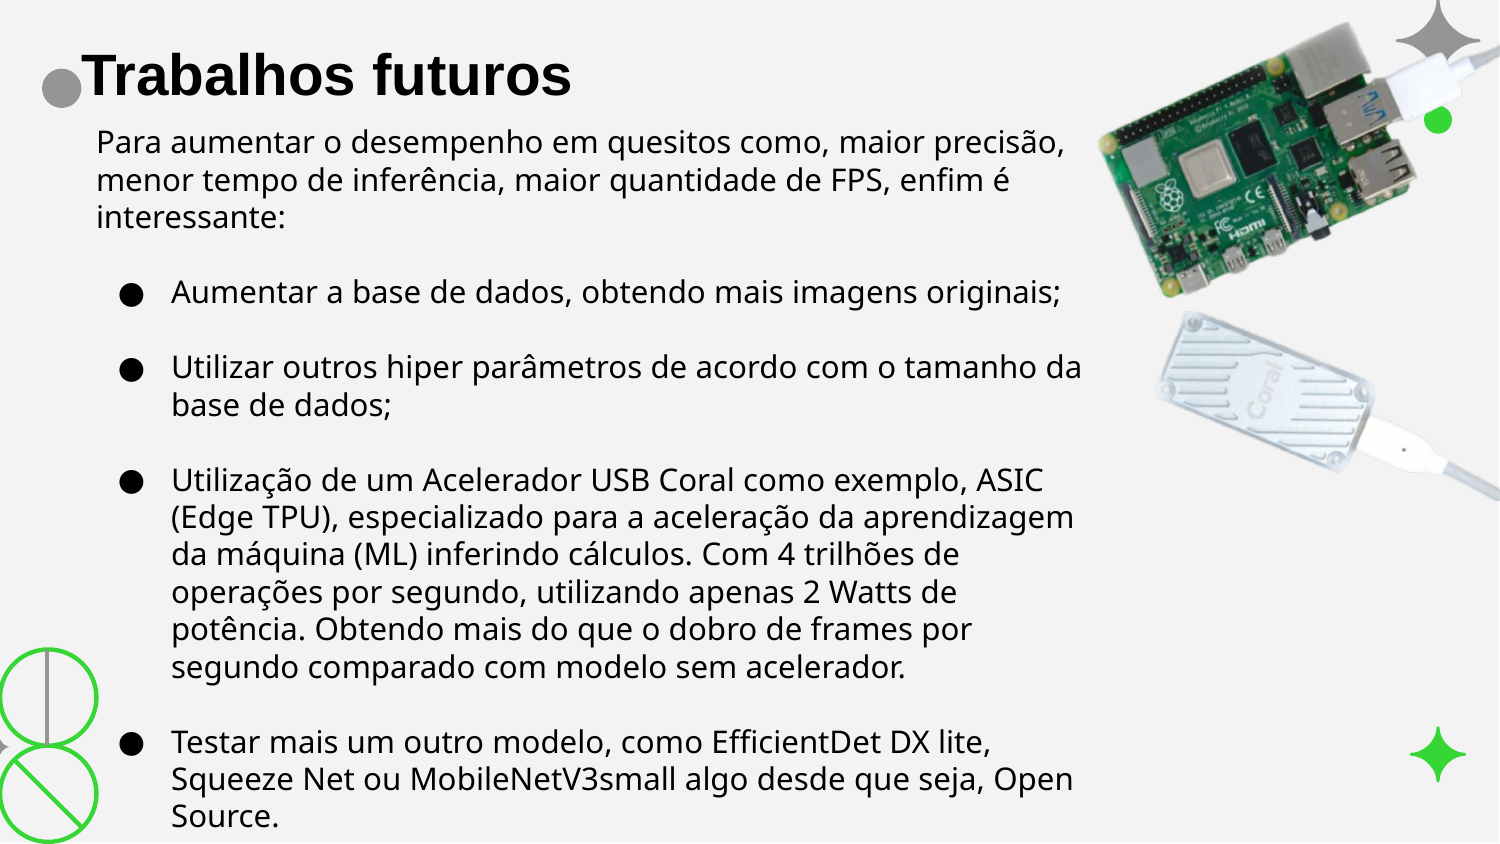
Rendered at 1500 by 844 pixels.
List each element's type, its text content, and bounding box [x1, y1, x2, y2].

picture [0, 738, 11, 755]
text_box Para aumentar o desempenho em quesitos como, maior precisão, menor tempo de inferência, maior quantidade de FPS, enfim é interessante: Aumentar a base de dados, obtendo mais imagens originais; Utilizar outros hiper parâmetros de acordo com o tamanho da base de dados; Utilização de um Acelerador USB Coral como exemplo, ASIC (Edge TPU), especializado para a aceleração da aprendizagem da máquina (ML) inferindo cálculos. Com 4 trilhões de operações por segundo, utilizando apenas 2 Watts de potência. Obtendo mais do que o dobro de frames por segundo comparado com modelo sem acelerador. Testar mais um outro modelo, como EfficientDet DX lite, Squeeze Net ou MobileNetV3small algo desde que seja, Open Source. [81, 107, 1118, 774]
picture [1027, 1, 1500, 500]
title Trabalhos futuros [81, 36, 1022, 107]
